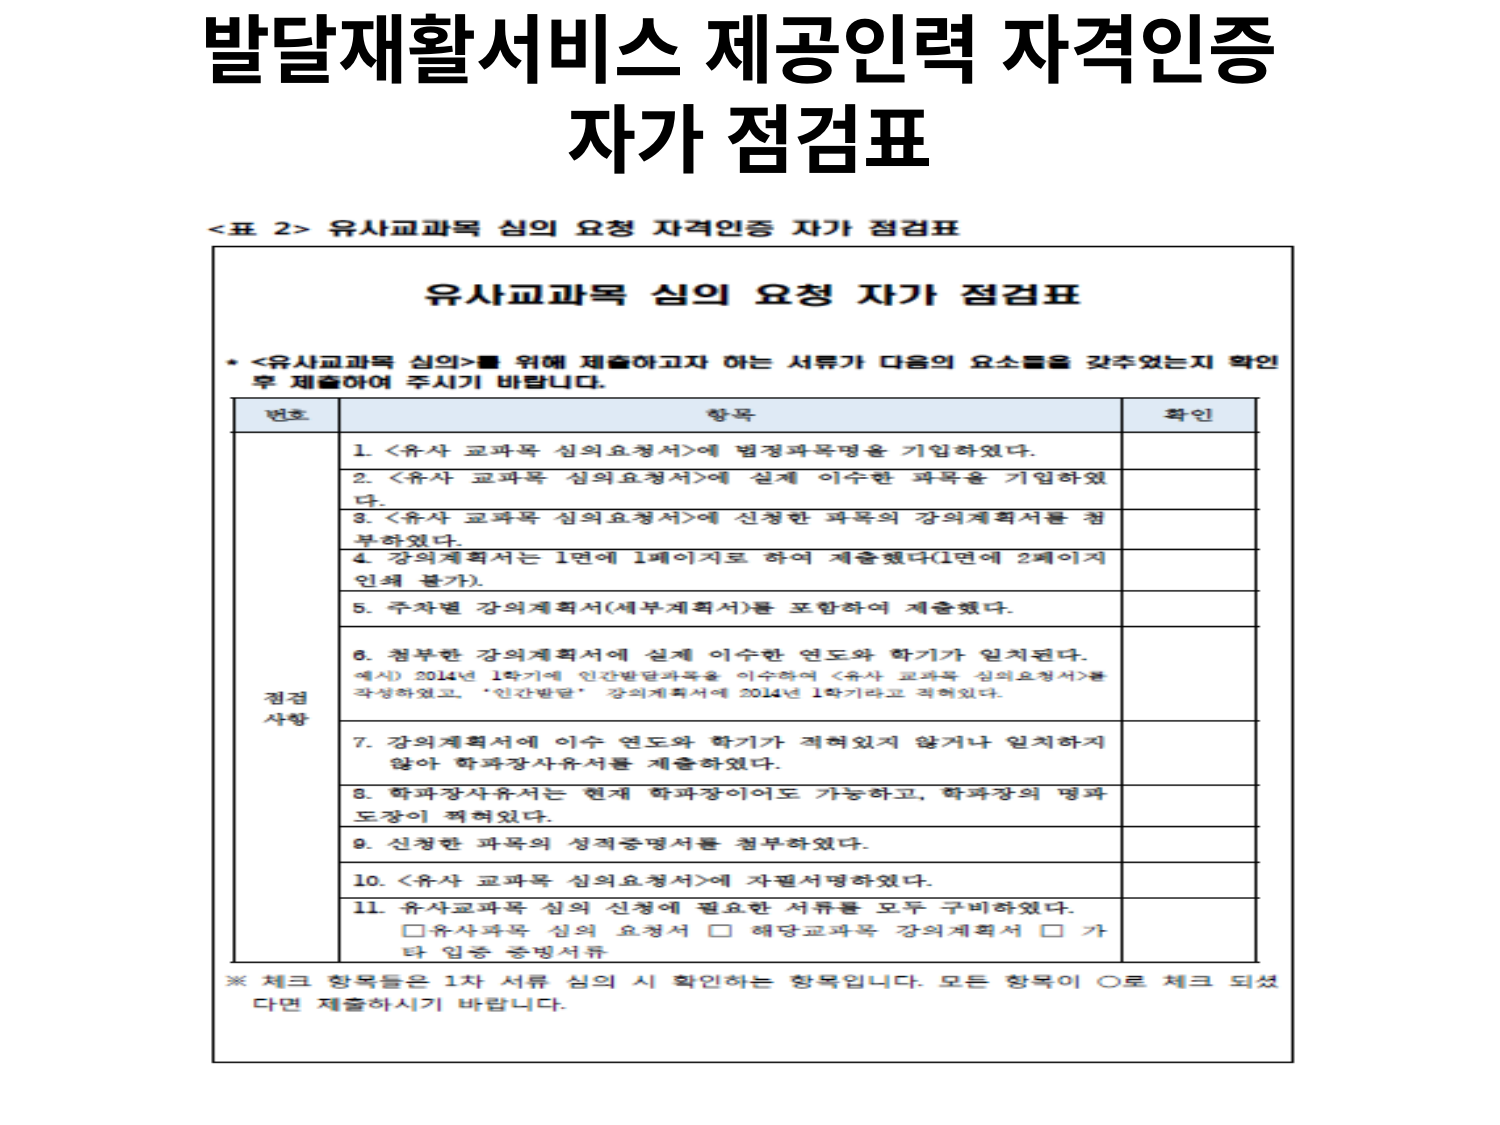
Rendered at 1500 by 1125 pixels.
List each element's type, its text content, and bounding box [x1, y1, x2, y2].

picture [147, 207, 1353, 1095]
title 발달재활서비스 제공인력 자격인증 자가 점검표 [0, 0, 1500, 185]
